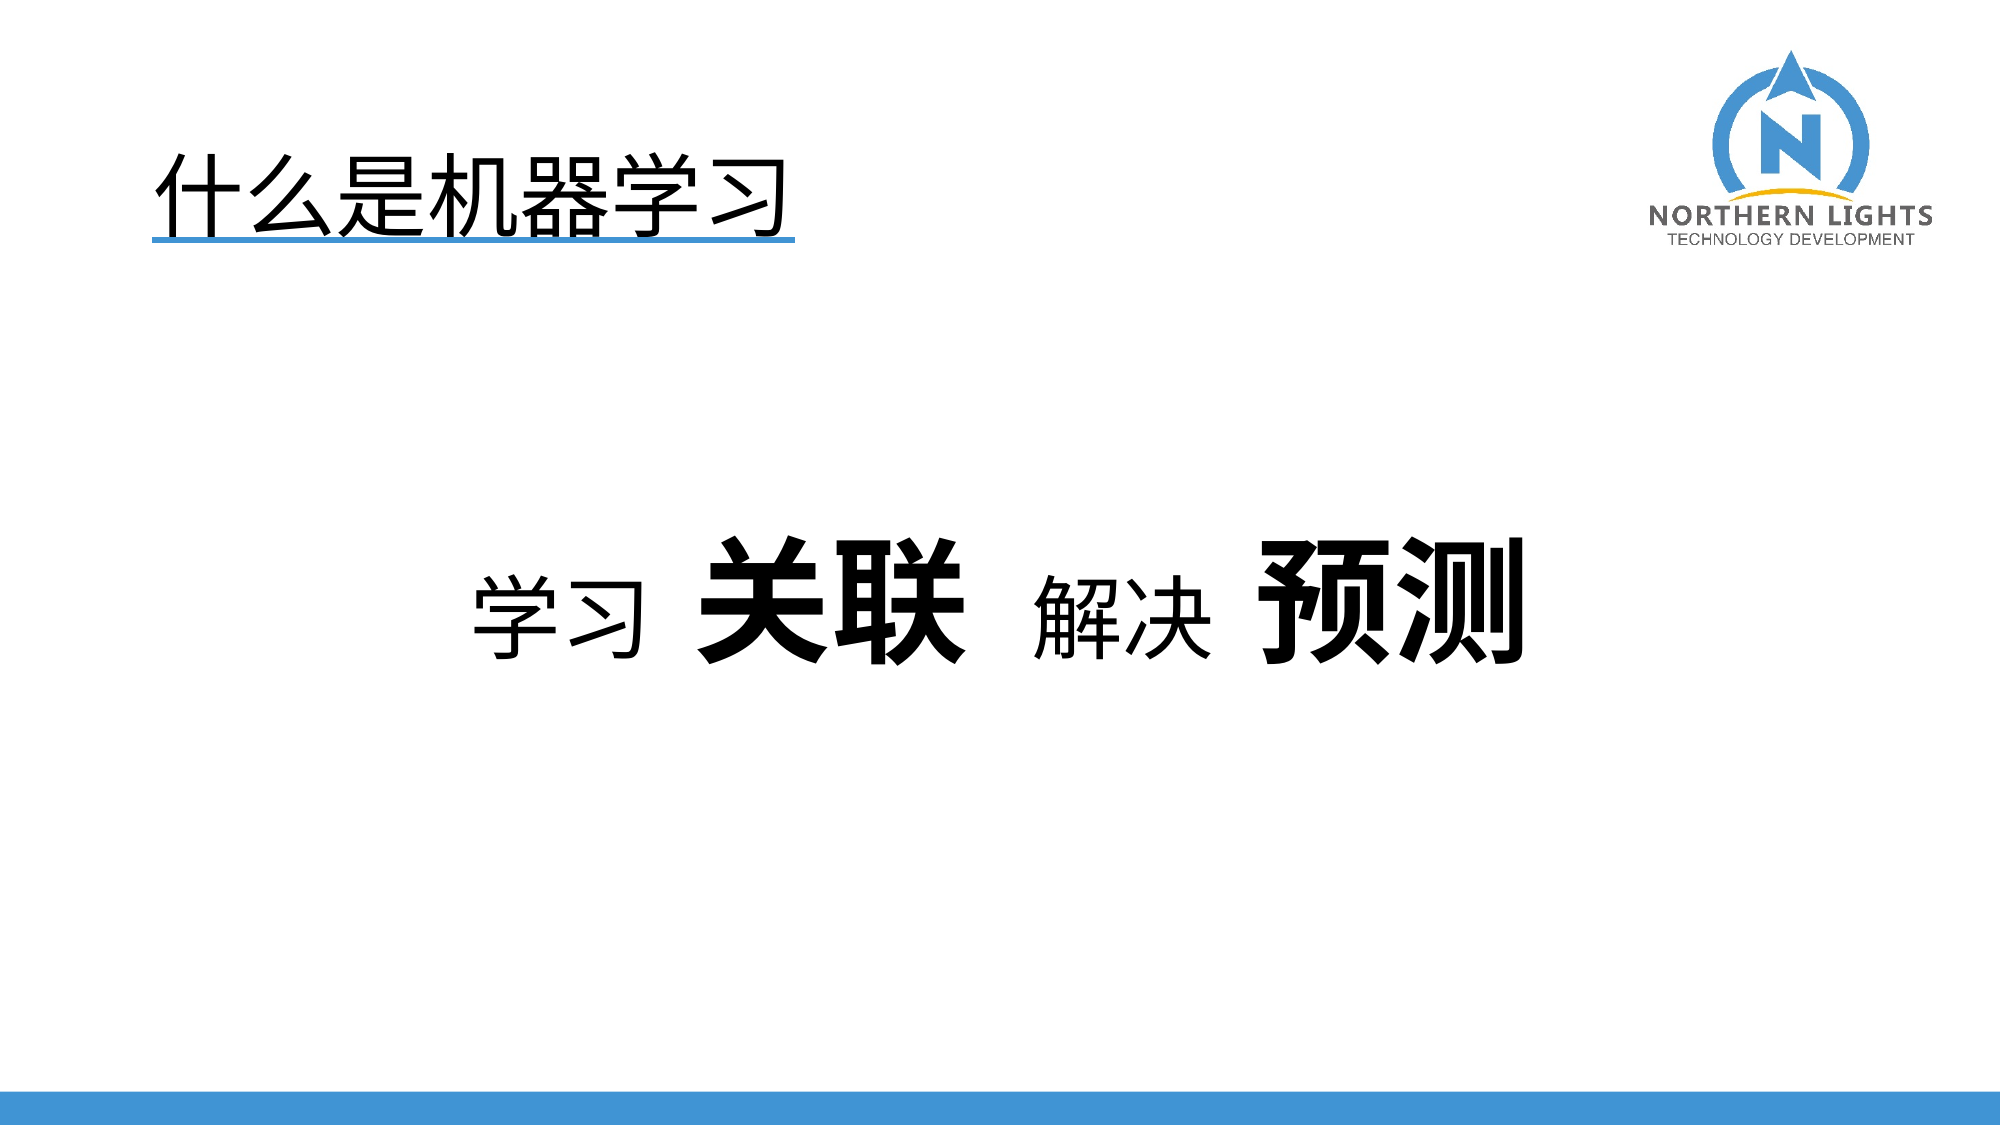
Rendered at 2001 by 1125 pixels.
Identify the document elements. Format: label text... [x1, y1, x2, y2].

list 学习 关联 解决 预测 [137, 526, 1863, 1125]
title 什么是机器学习 [137, 129, 1863, 272]
picture [1614, 33, 1964, 266]
